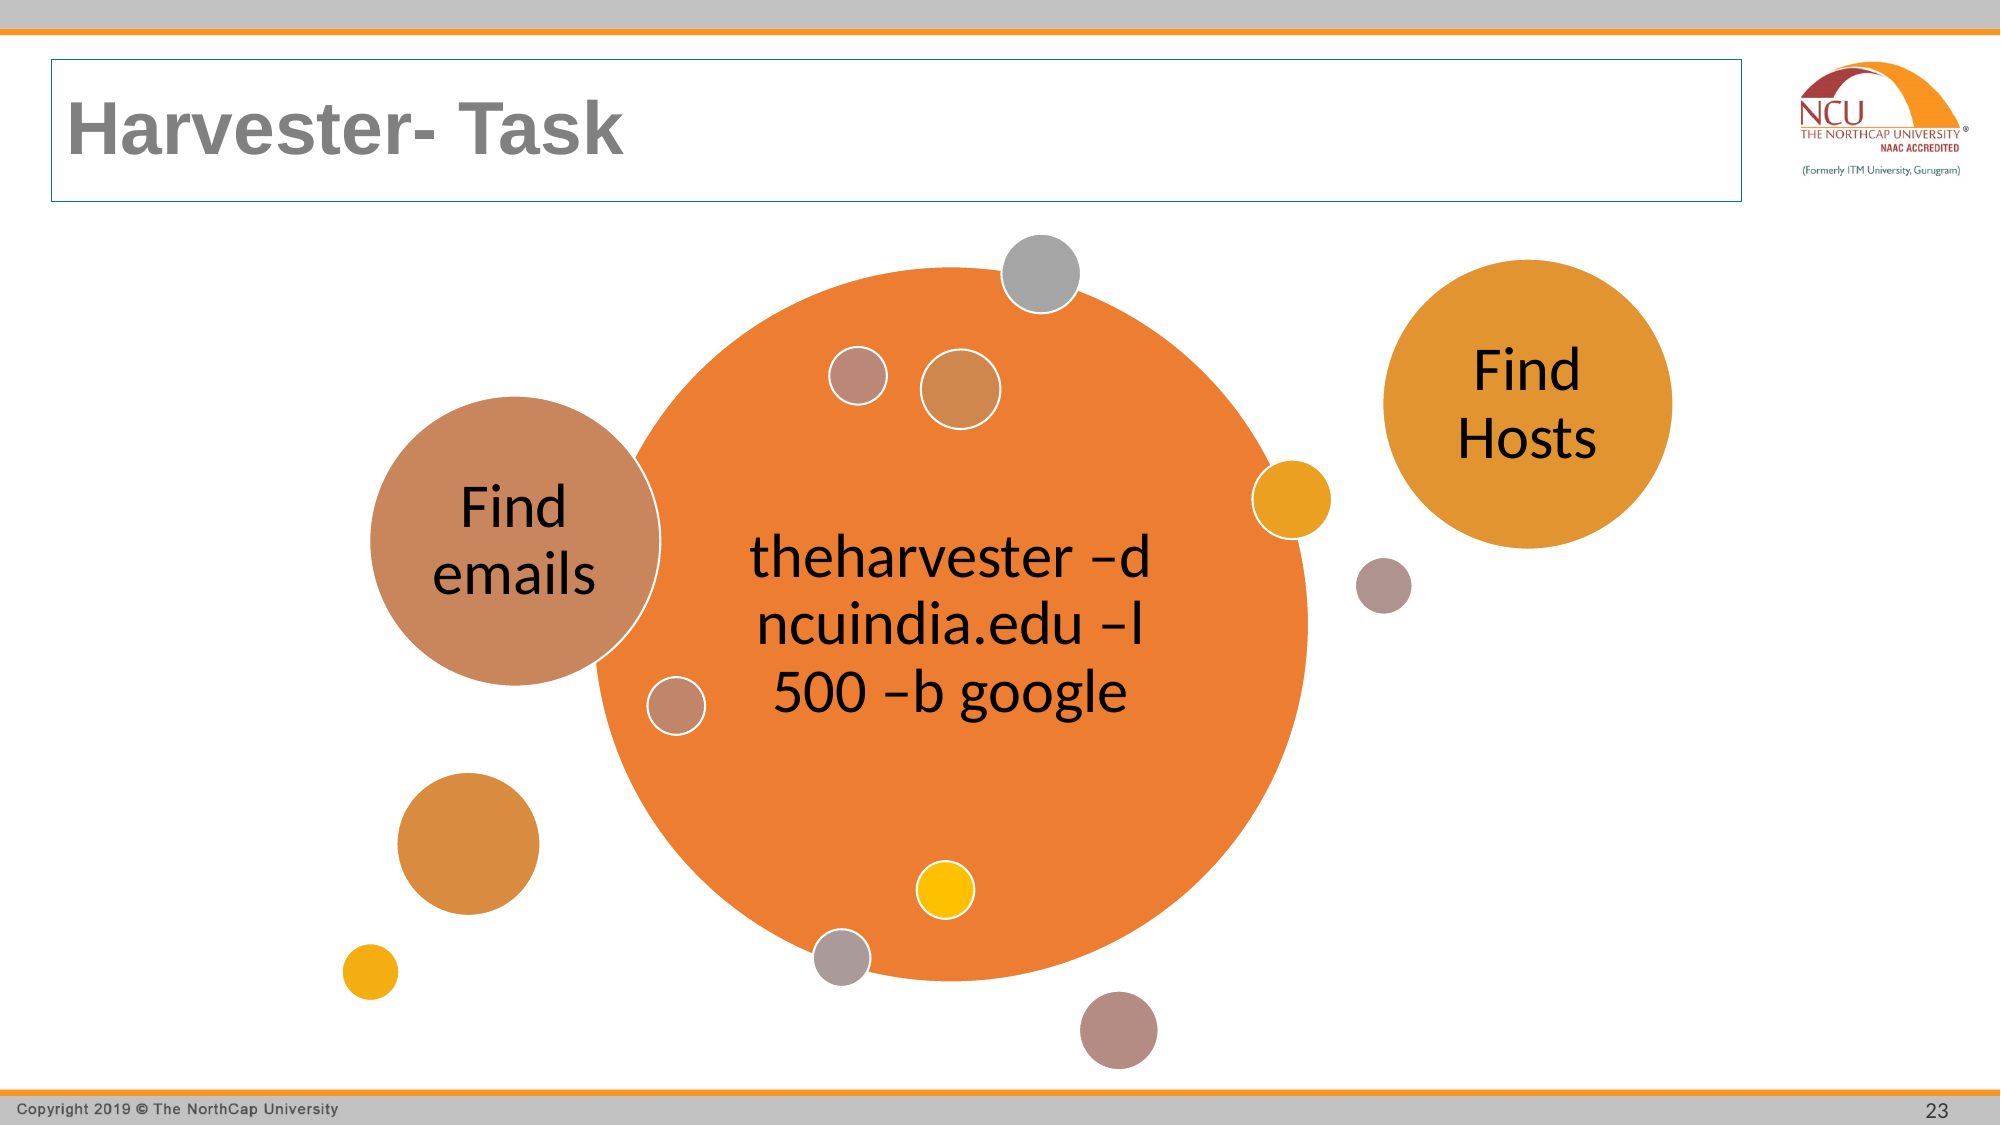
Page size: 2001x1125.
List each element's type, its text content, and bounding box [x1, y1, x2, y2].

picture [0, 0, 2000, 1125]
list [51, 233, 1964, 1071]
title Harvester- Task [51, 59, 1742, 202]
slide_number 23 [1791, 1094, 1964, 1125]
